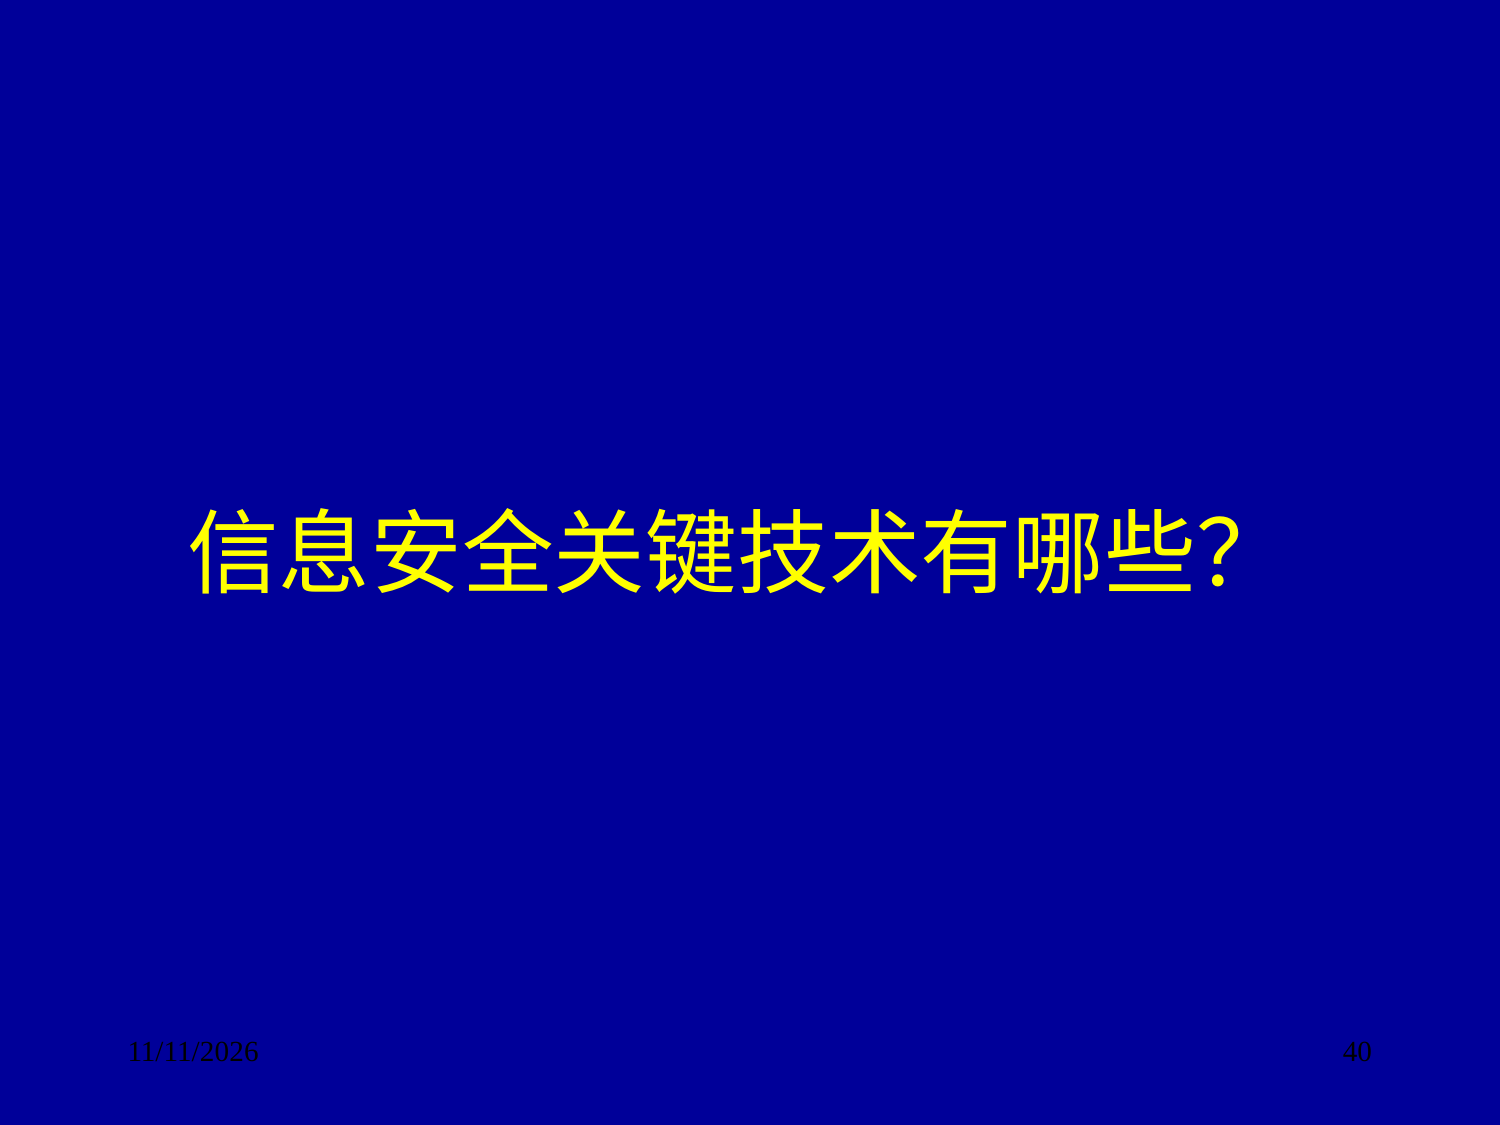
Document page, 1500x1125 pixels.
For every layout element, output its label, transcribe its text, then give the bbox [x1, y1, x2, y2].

slide_number 40 [1074, 1025, 1388, 1100]
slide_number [112, 1025, 425, 1100]
title 信息安全关键技术有哪些？ [100, 456, 1376, 644]
